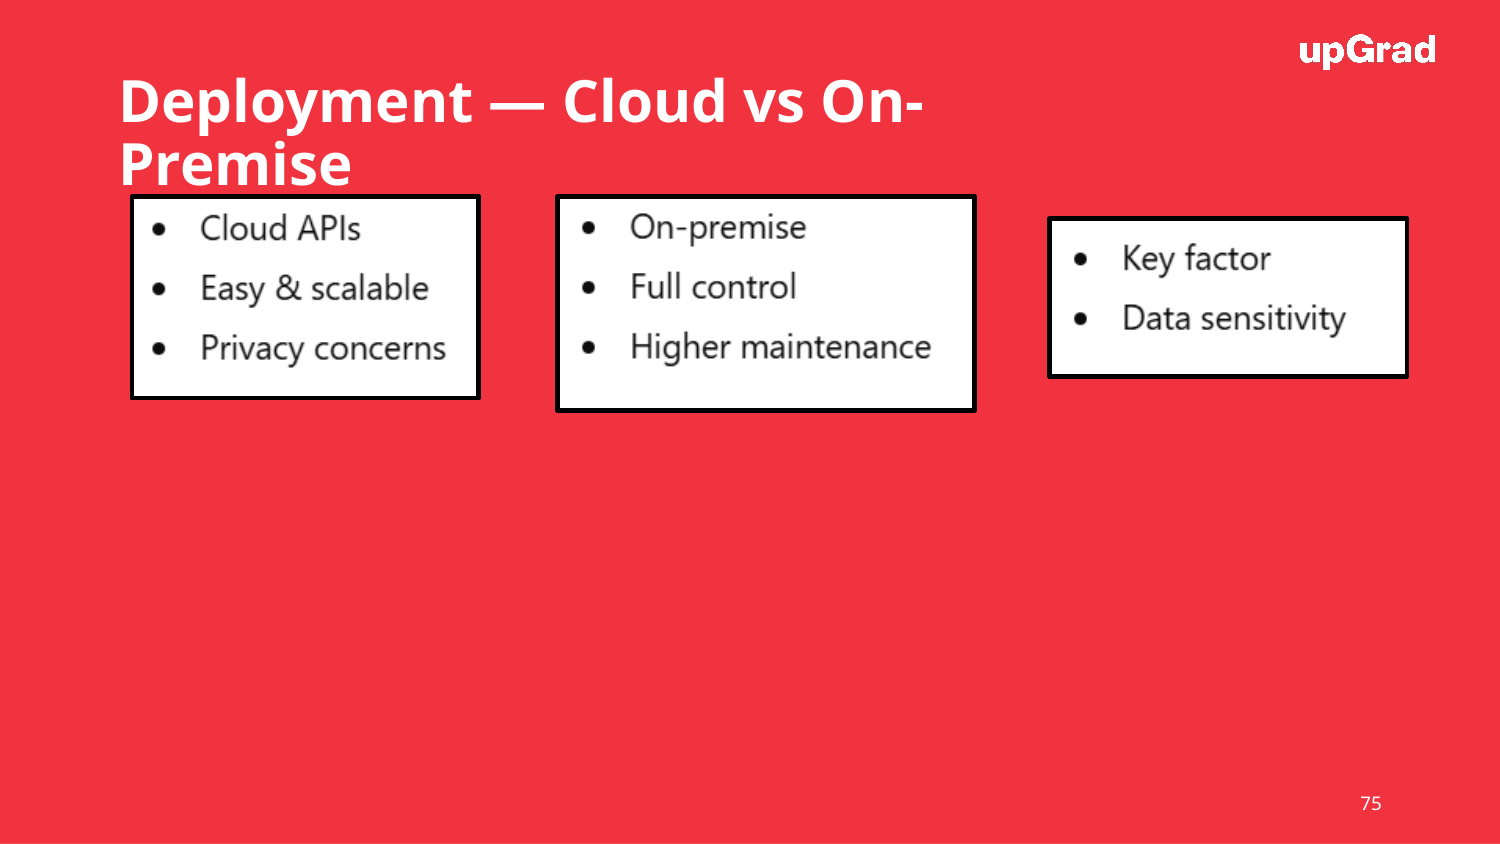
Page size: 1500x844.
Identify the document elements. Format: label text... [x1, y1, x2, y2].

picture [1051, 220, 1405, 375]
picture [1300, 34, 1435, 70]
title Deployment — Cloud vs On-Premise [103, 89, 1087, 182]
picture [133, 198, 477, 396]
picture [559, 198, 973, 409]
slide_number 75 [1059, 782, 1397, 827]
